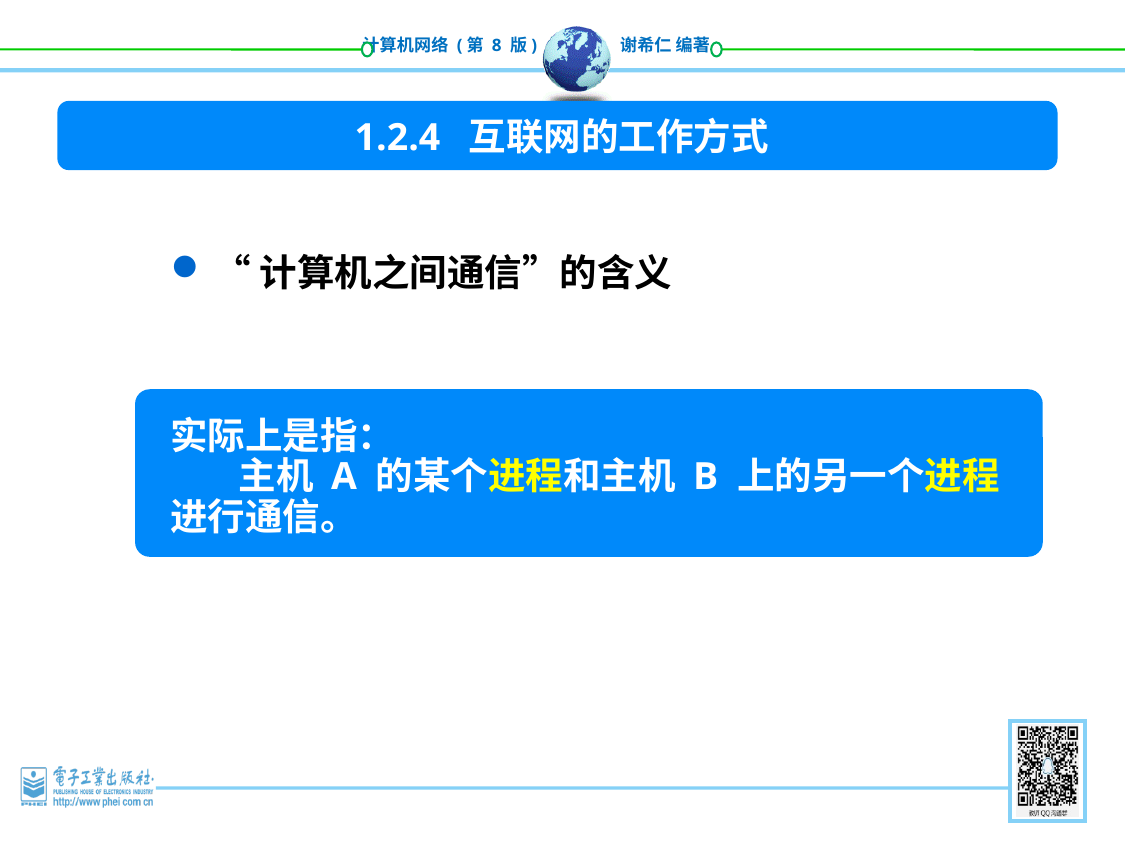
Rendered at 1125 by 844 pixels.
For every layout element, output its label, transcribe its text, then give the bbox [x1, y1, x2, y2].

picture [1016, 724, 1079, 817]
text_box 实际上是指： 主机 A 的某个进程和主机 B 上的另一个进程进行通信。 [155, 408, 1029, 546]
text_box “计算机之间通信”的含义 [156, 240, 973, 299]
text_box [135, 389, 1043, 557]
list 1.2.4 互联网的工作方式 [153, 105, 970, 166]
picture [17, 764, 156, 809]
picture [540, 24, 612, 100]
